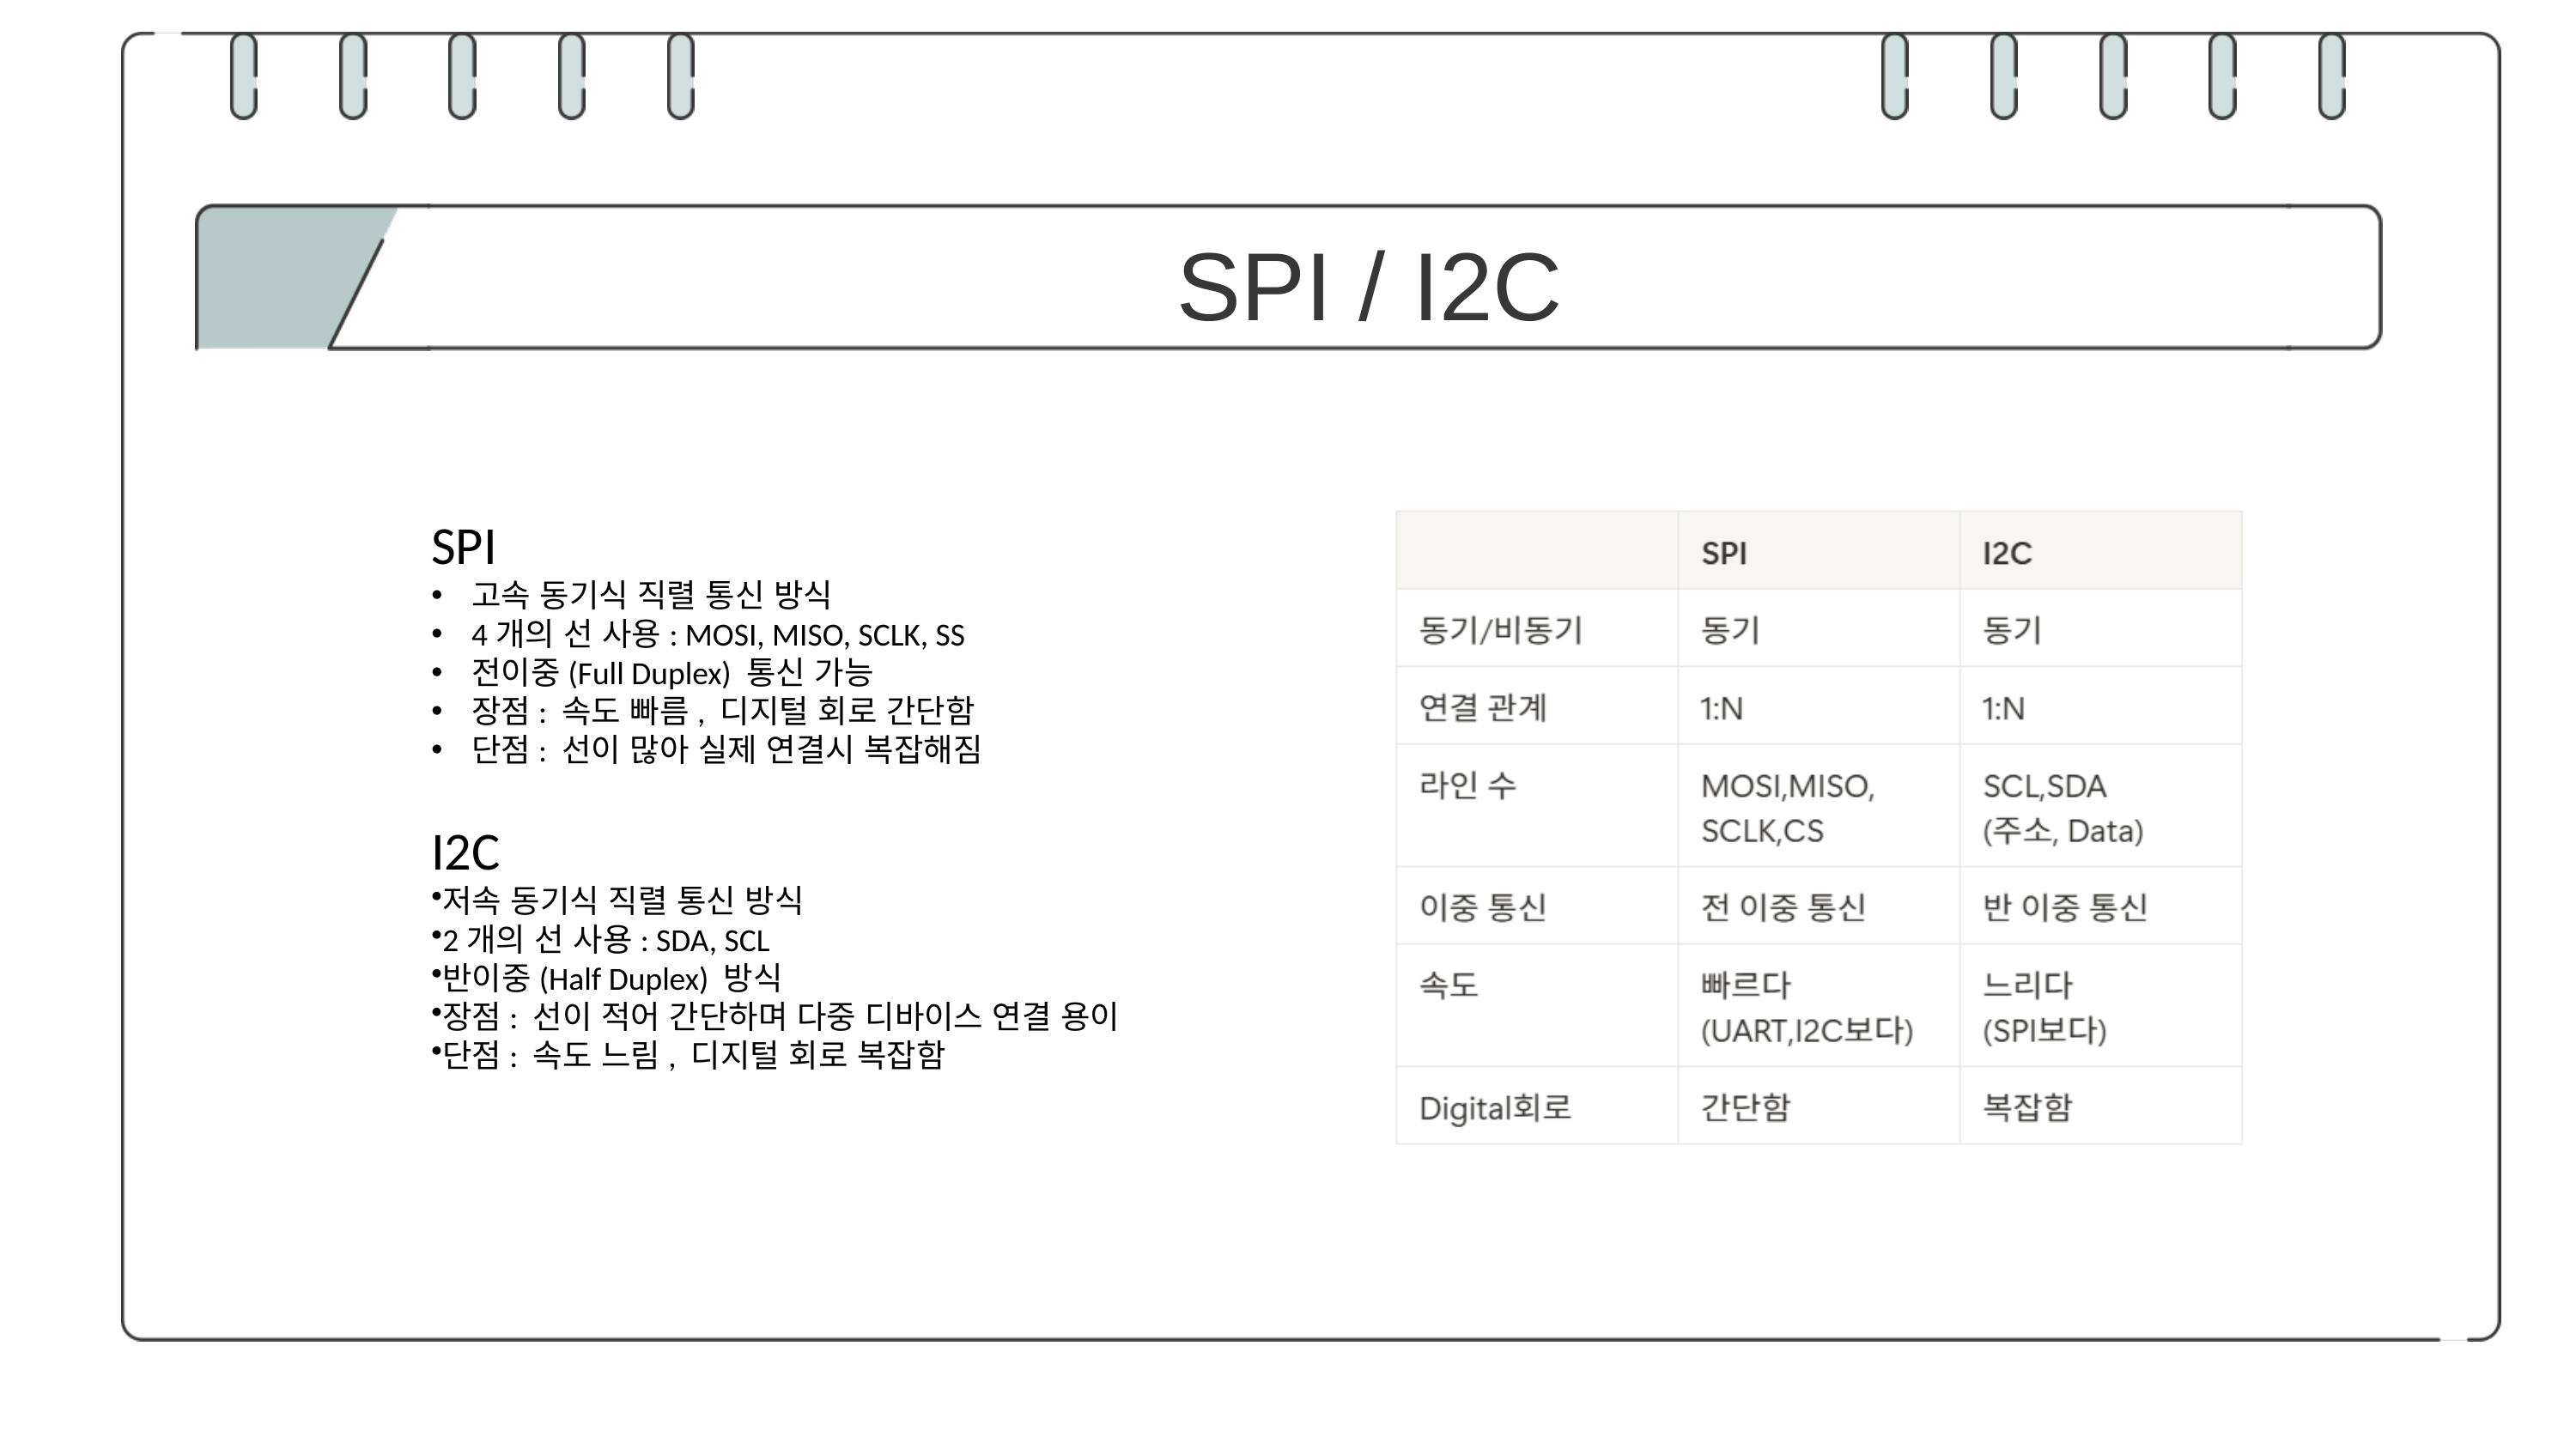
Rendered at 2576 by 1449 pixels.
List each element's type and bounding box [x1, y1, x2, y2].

picture [121, 32, 2501, 1342]
